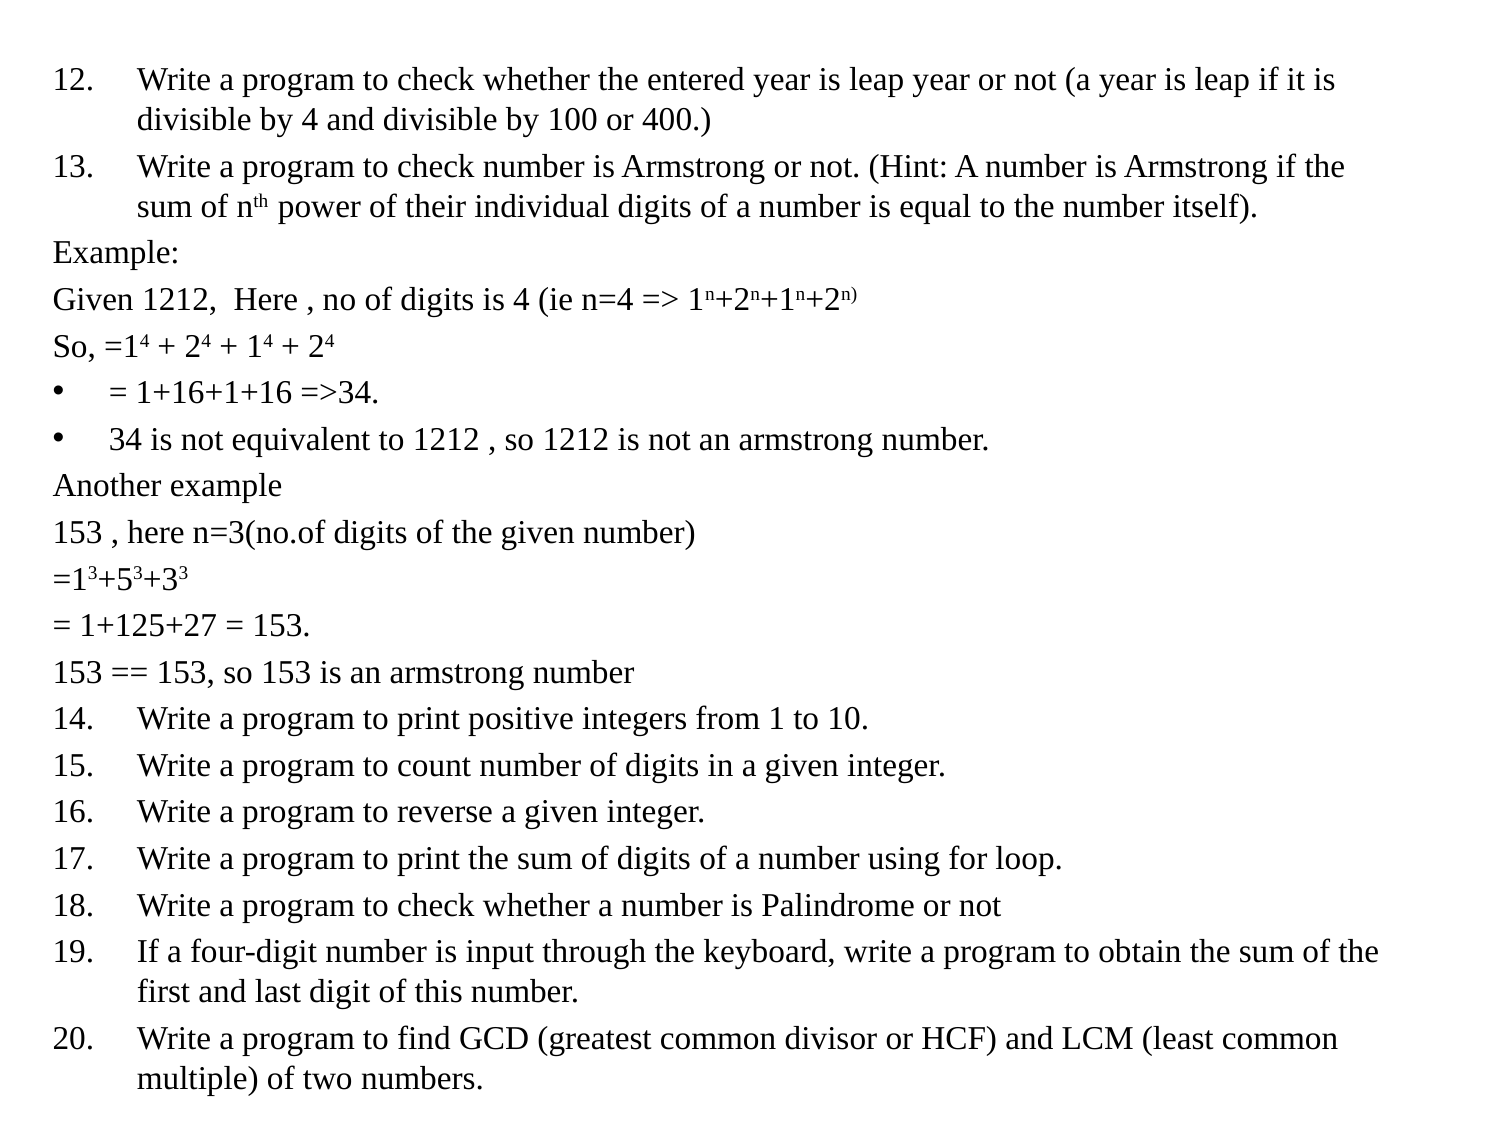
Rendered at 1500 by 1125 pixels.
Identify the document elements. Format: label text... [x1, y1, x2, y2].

list Write a program to check whether the entered year is leap year or not (a year is leap if it is divisible by 4 and divisible by 100 or 400.) Write a program to check number is Armstrong or not. (Hint: A number is Armstrong if the sum of nth power of their individual digits of a number is equal to the number itself). Example: Given 1212, Here , no of digits is 4 (ie n=4 => 1n+2n+1n+2n) So, =14 + 24 + 14 + 24 = 1+16+1+16 =>34. 34 is not equivalent to 1212 , so 1212 is not an armstrong number. Another example 153 , here n=3(no.of digits of the given number) =13+53+33 = 1+125+27 = 153. 153 == 153, so 153 is an armstrong number Write a program to print positive integers from 1 to 10. Write a program to count number of digits in a given integer. Write a program to reverse a given integer. Write a program to print the sum of digits of a number using for loop. Write a program to check whether a number is Palindrome or not If a four-digit number is input through the keyboard, write a program to obtain the sum of the first and last digit of this number. Write a program to find GCD (greatest common divisor or HCF) and LCM (least common multiple) of two numbers. [37, 50, 1425, 1125]
